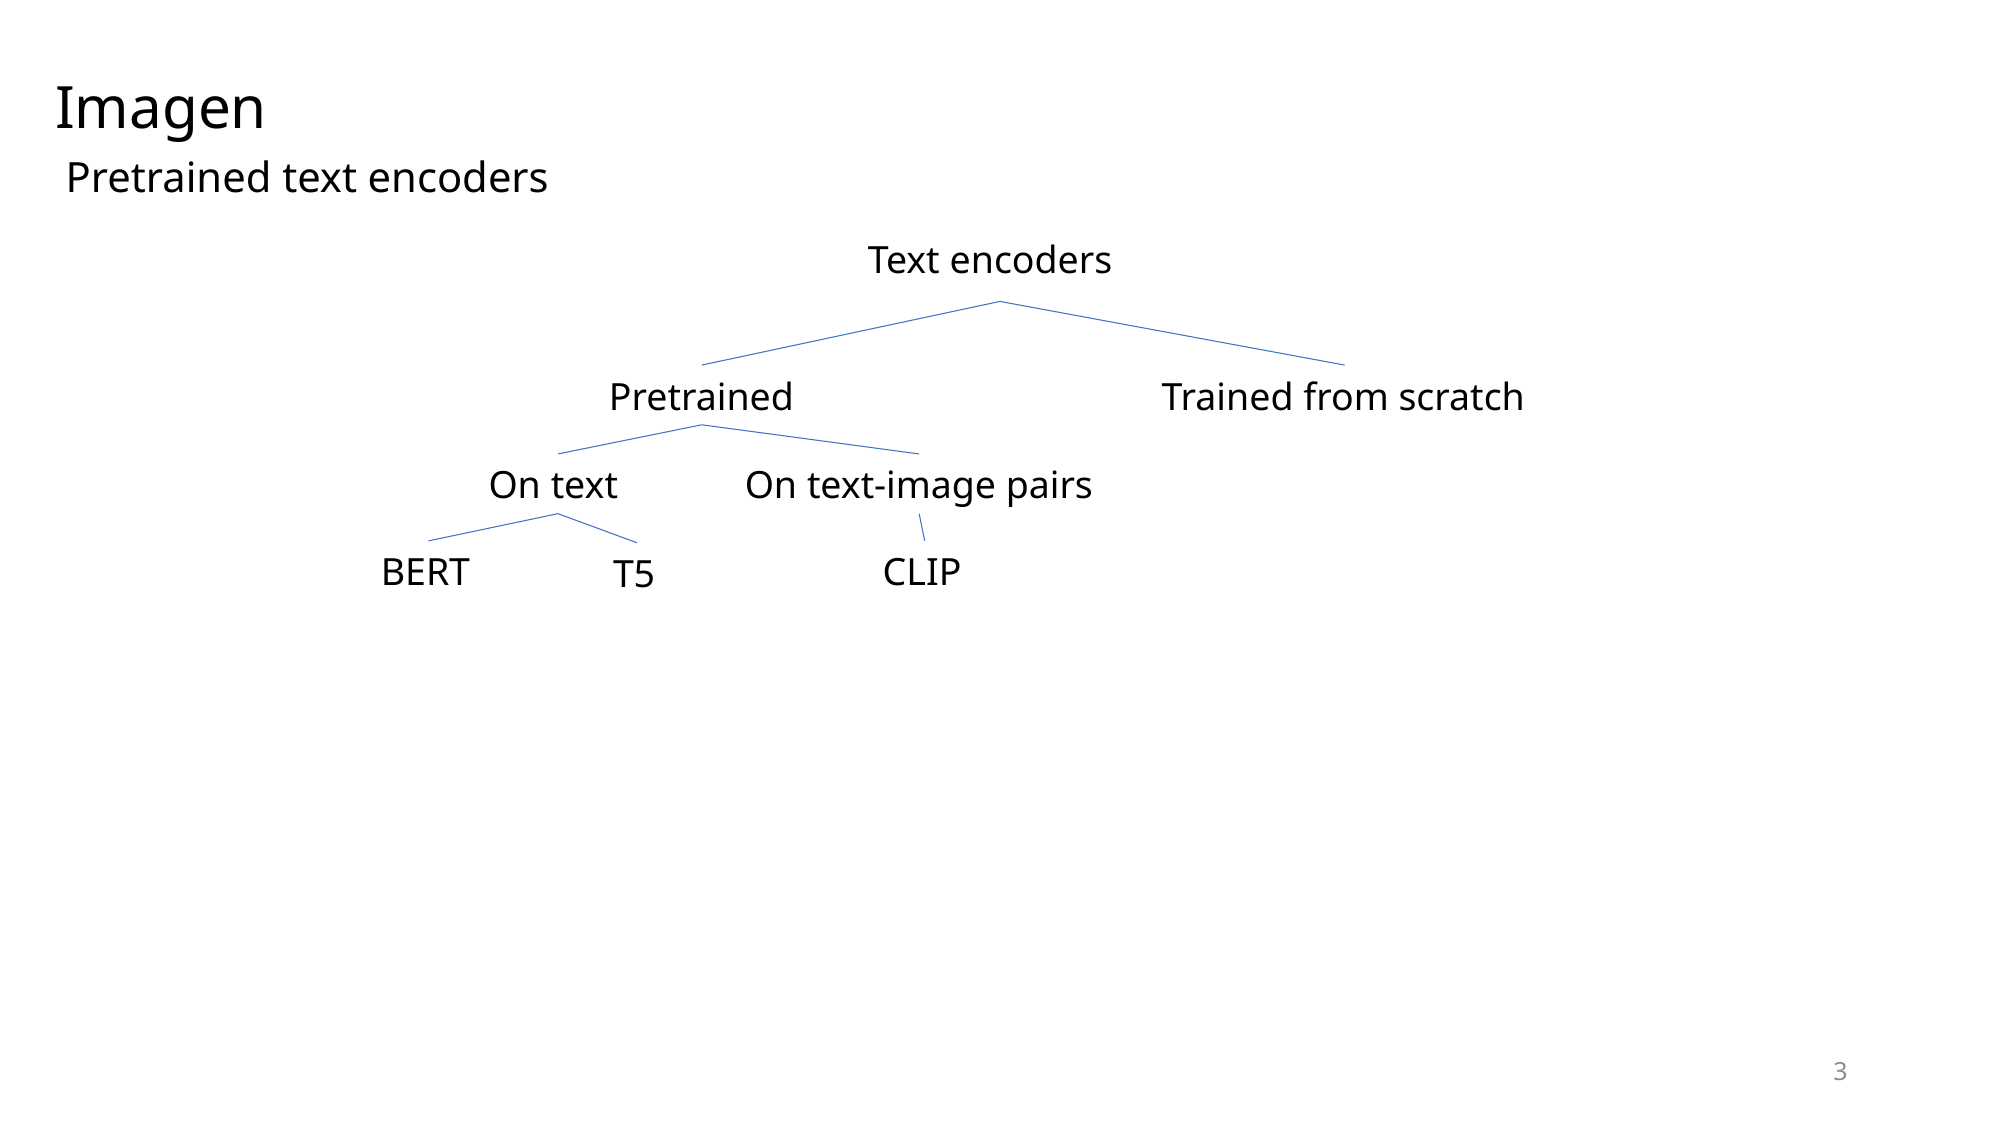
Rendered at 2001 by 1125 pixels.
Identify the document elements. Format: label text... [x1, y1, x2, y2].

text_box CLIP [867, 540, 982, 601]
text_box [999, 301, 1345, 366]
text_box T5 [598, 542, 676, 603]
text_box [701, 301, 999, 366]
text_box On text-image pairs [730, 453, 1109, 514]
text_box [428, 514, 558, 541]
text_box Text encoders [853, 228, 1147, 289]
text_box Pretrained text encoders [50, 143, 1011, 209]
text_box On text [473, 453, 643, 514]
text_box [557, 425, 701, 454]
text_box Trained from scratch [1146, 365, 1543, 425]
slide_number 3 [1412, 1042, 1863, 1103]
text_box Imagen [40, 62, 1000, 148]
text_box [701, 425, 920, 454]
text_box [557, 514, 638, 543]
text_box BERT [366, 540, 491, 601]
text_box Pretrained [594, 365, 810, 425]
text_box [919, 514, 925, 541]
